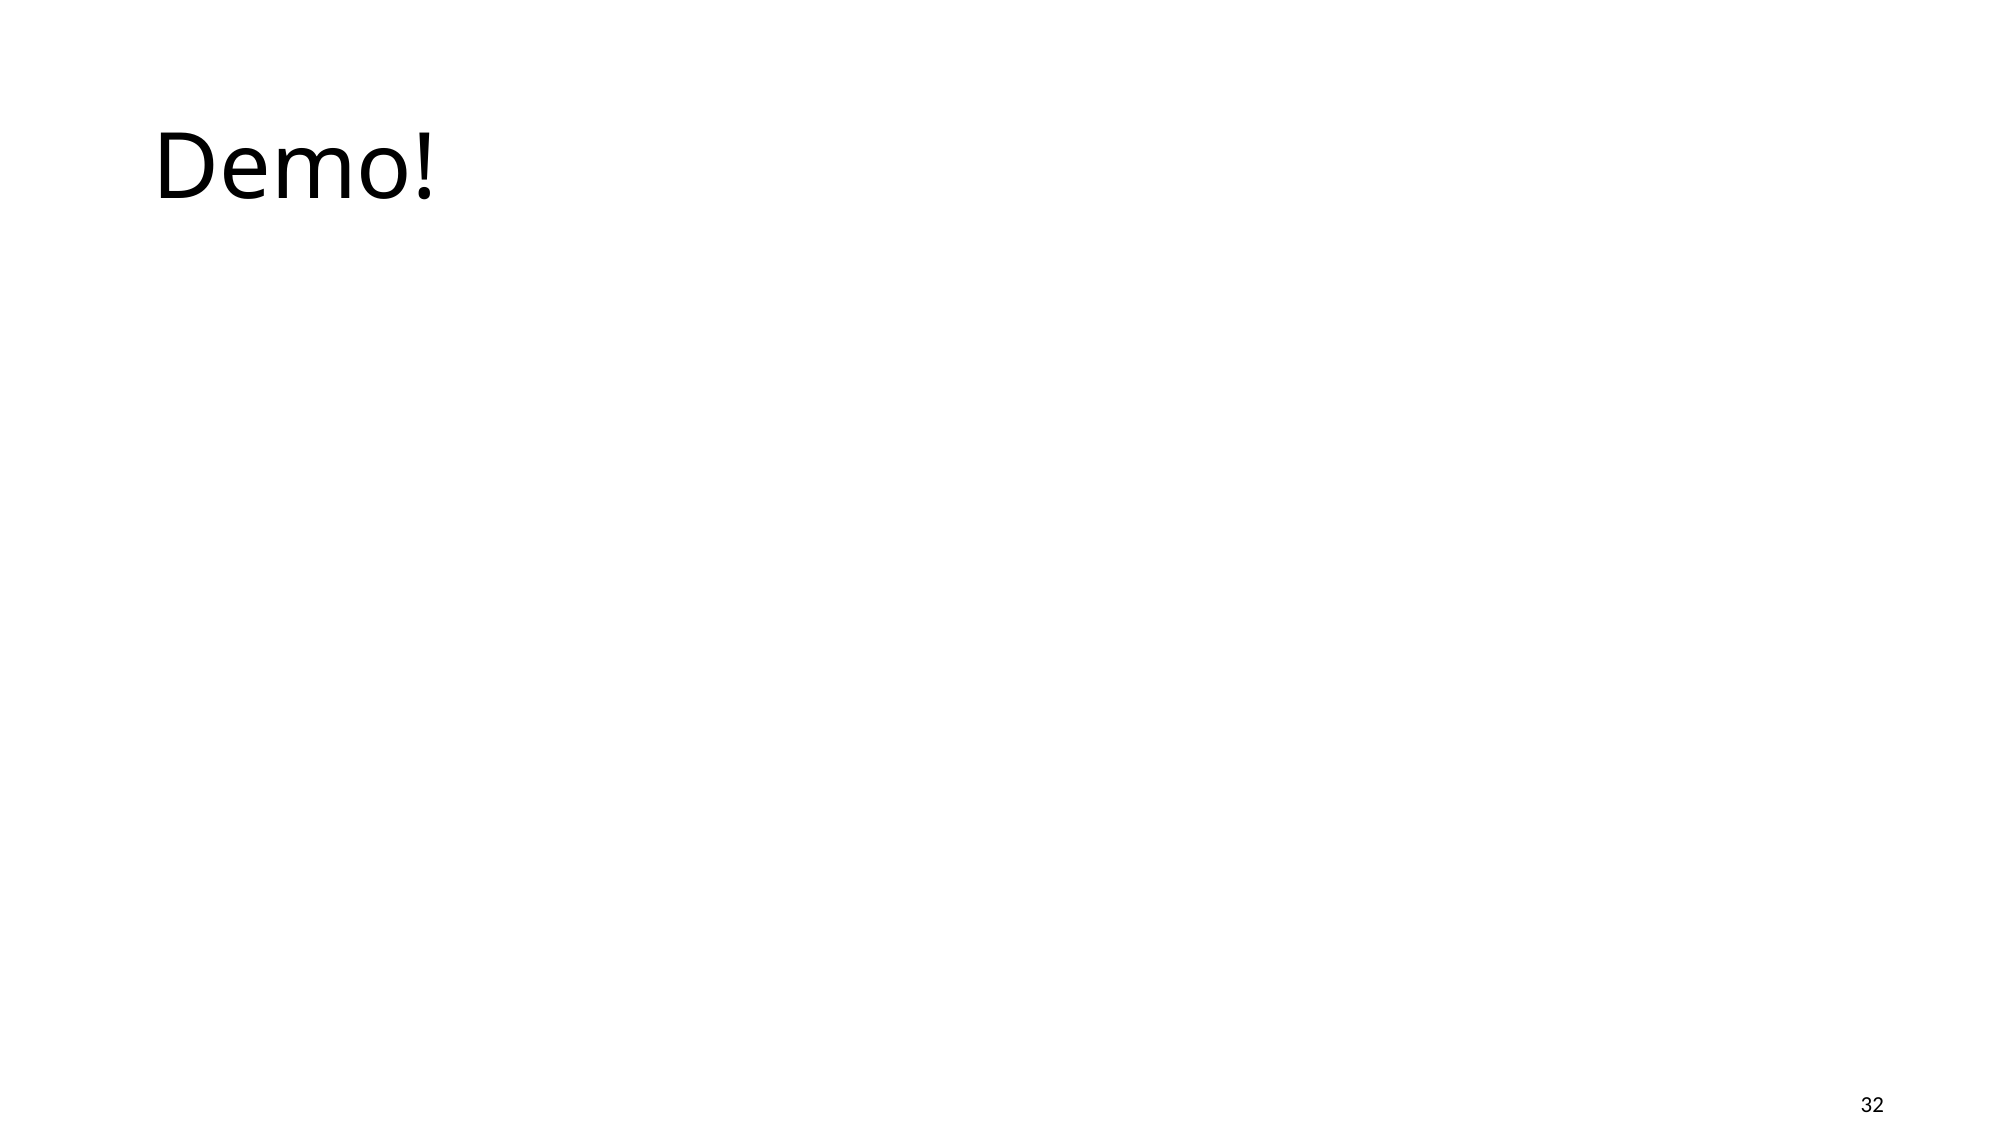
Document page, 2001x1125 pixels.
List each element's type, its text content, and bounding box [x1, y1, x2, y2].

title Demo! [137, 59, 1863, 278]
